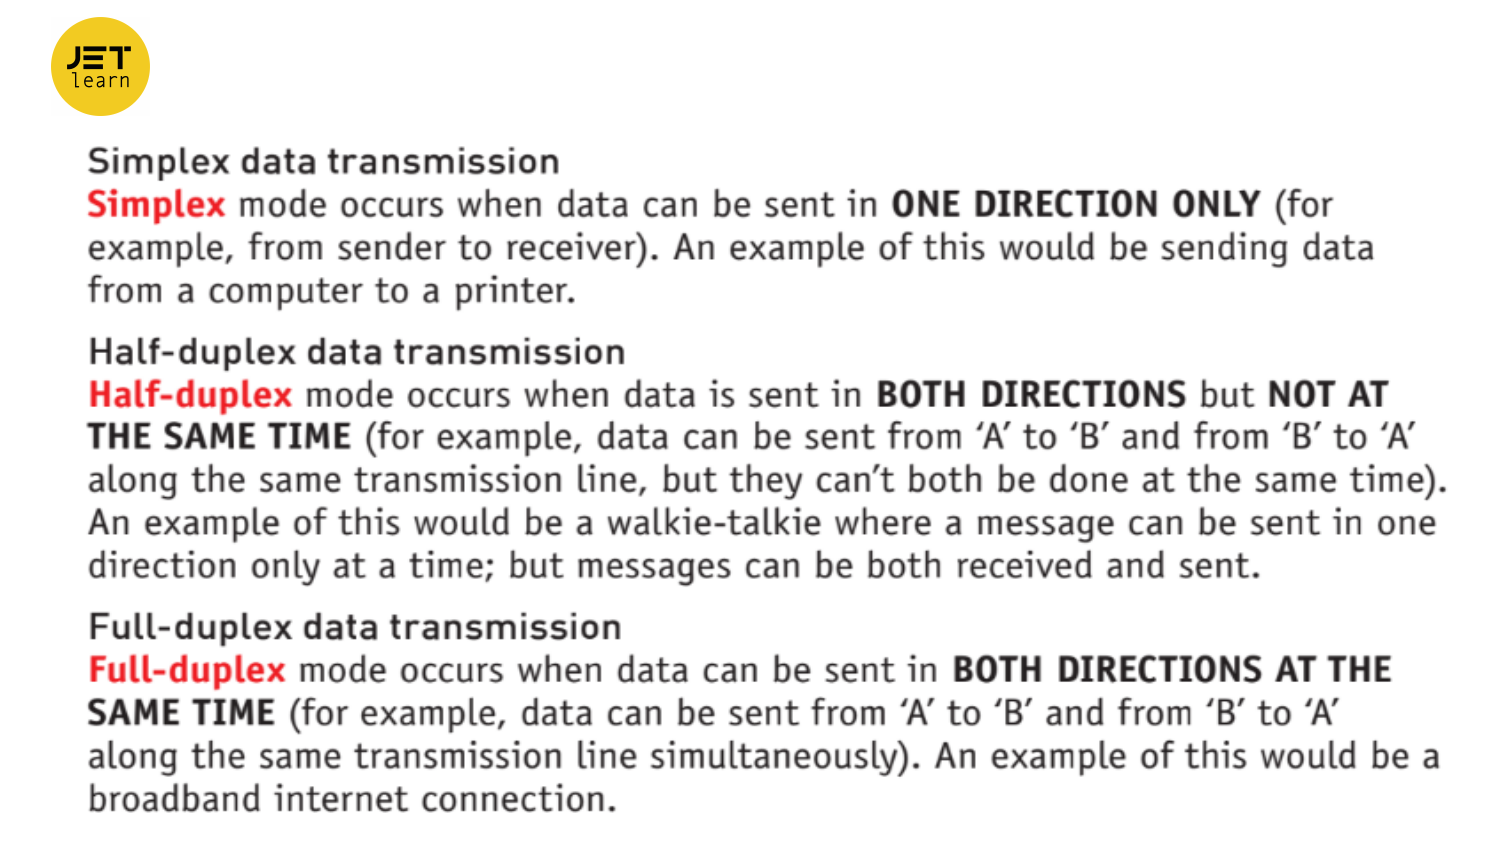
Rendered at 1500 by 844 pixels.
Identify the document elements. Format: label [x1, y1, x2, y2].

picture [50, 17, 151, 117]
picture [38, 132, 1477, 832]
